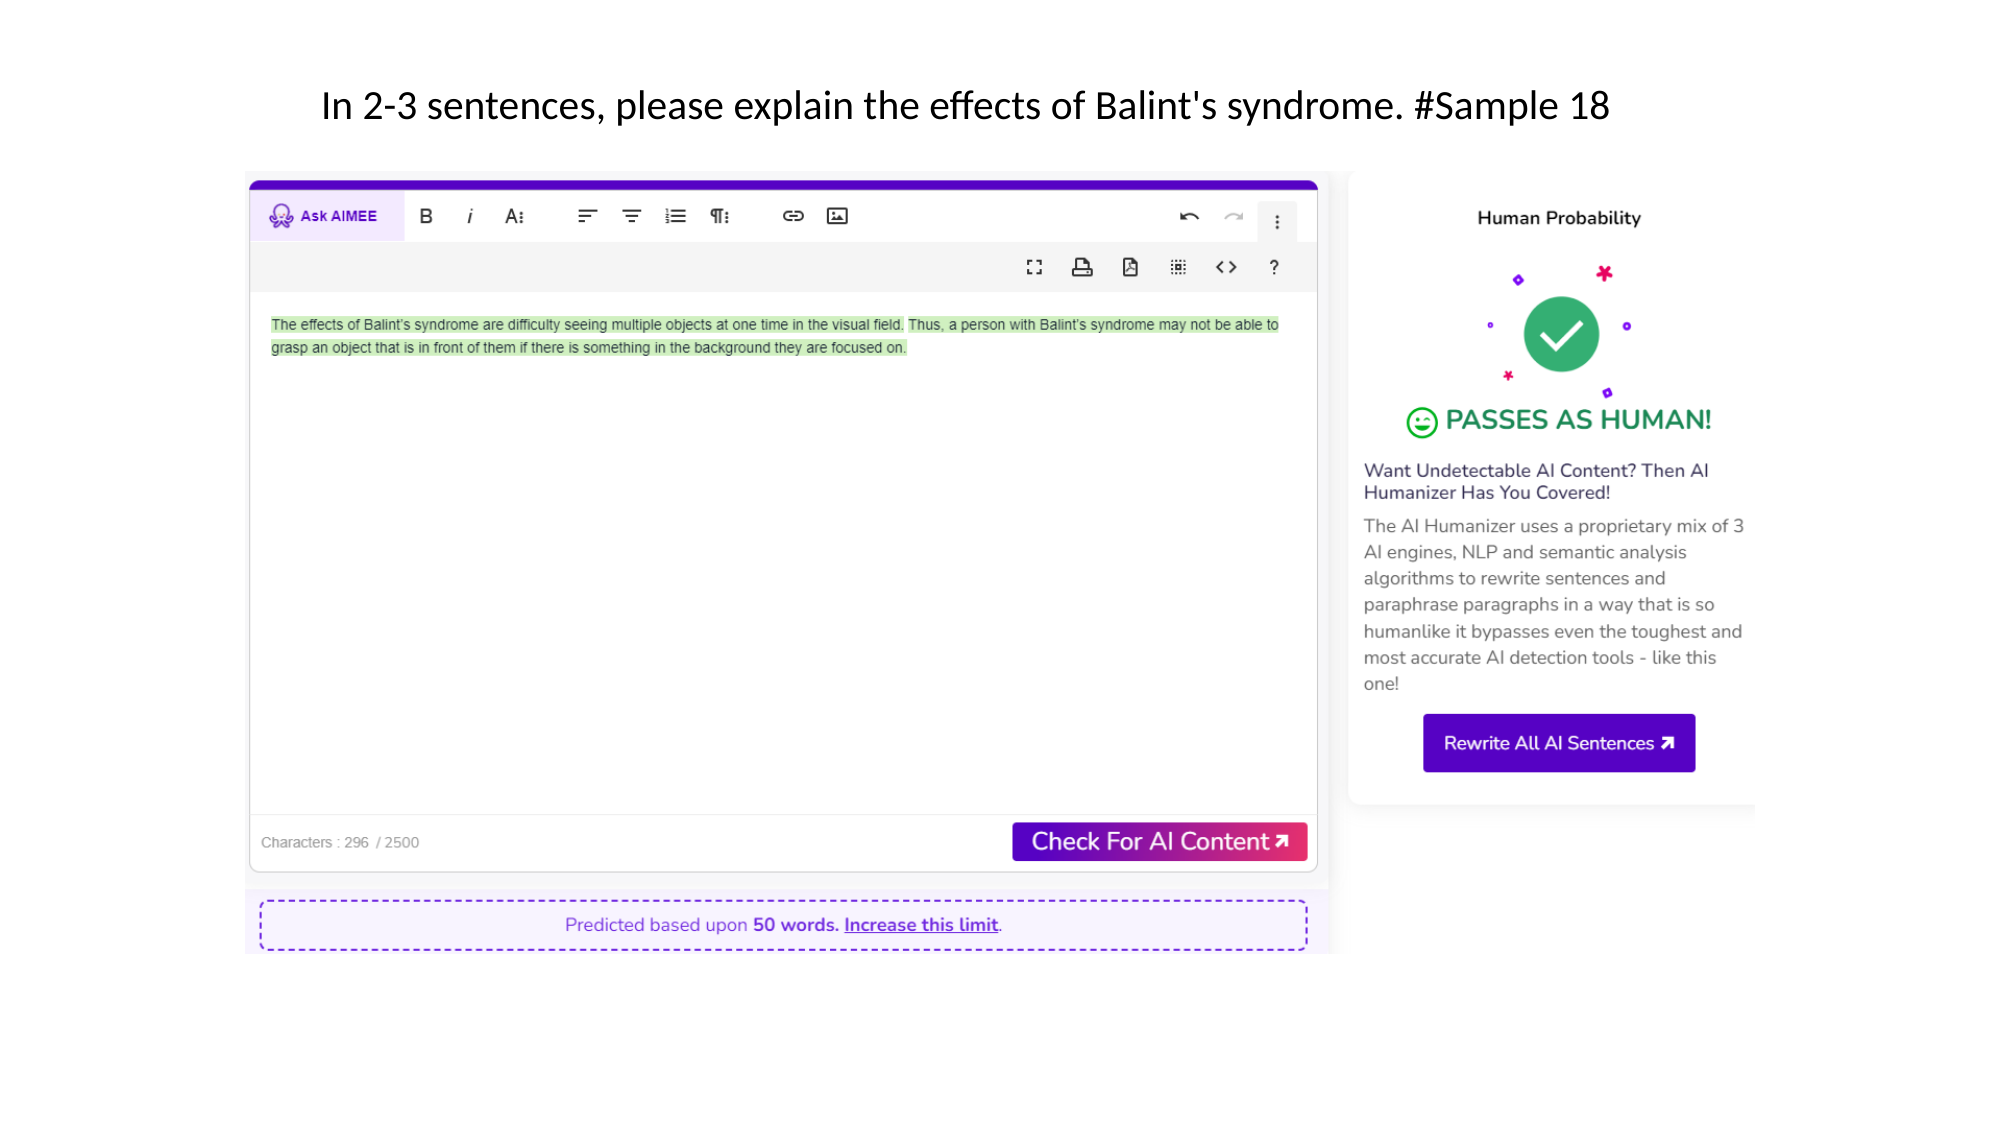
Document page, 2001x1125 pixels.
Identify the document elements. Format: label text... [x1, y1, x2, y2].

picture [245, 171, 1755, 954]
subtitle In 2-3 sentences, please explain the effects of Balint's syndrome. #Sample 18 [216, 76, 1717, 167]
